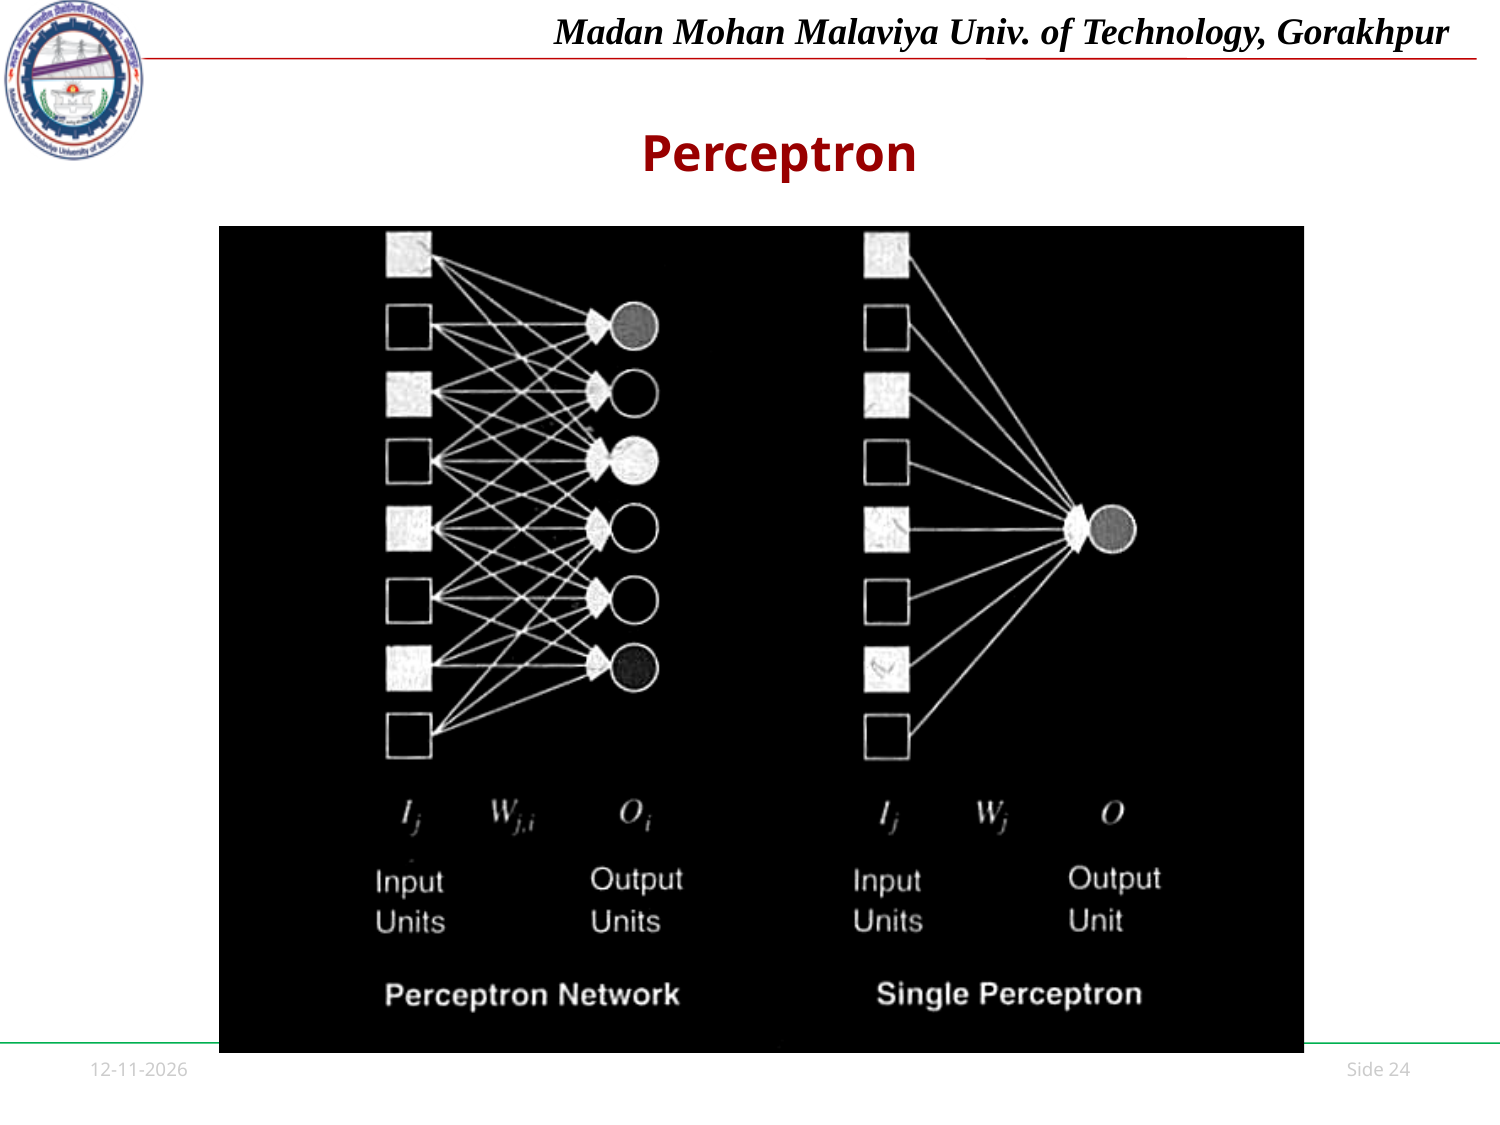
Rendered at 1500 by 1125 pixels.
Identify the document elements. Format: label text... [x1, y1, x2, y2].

picture [0, 0, 148, 166]
title Perceptron [135, 113, 1424, 227]
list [218, 225, 1305, 1054]
